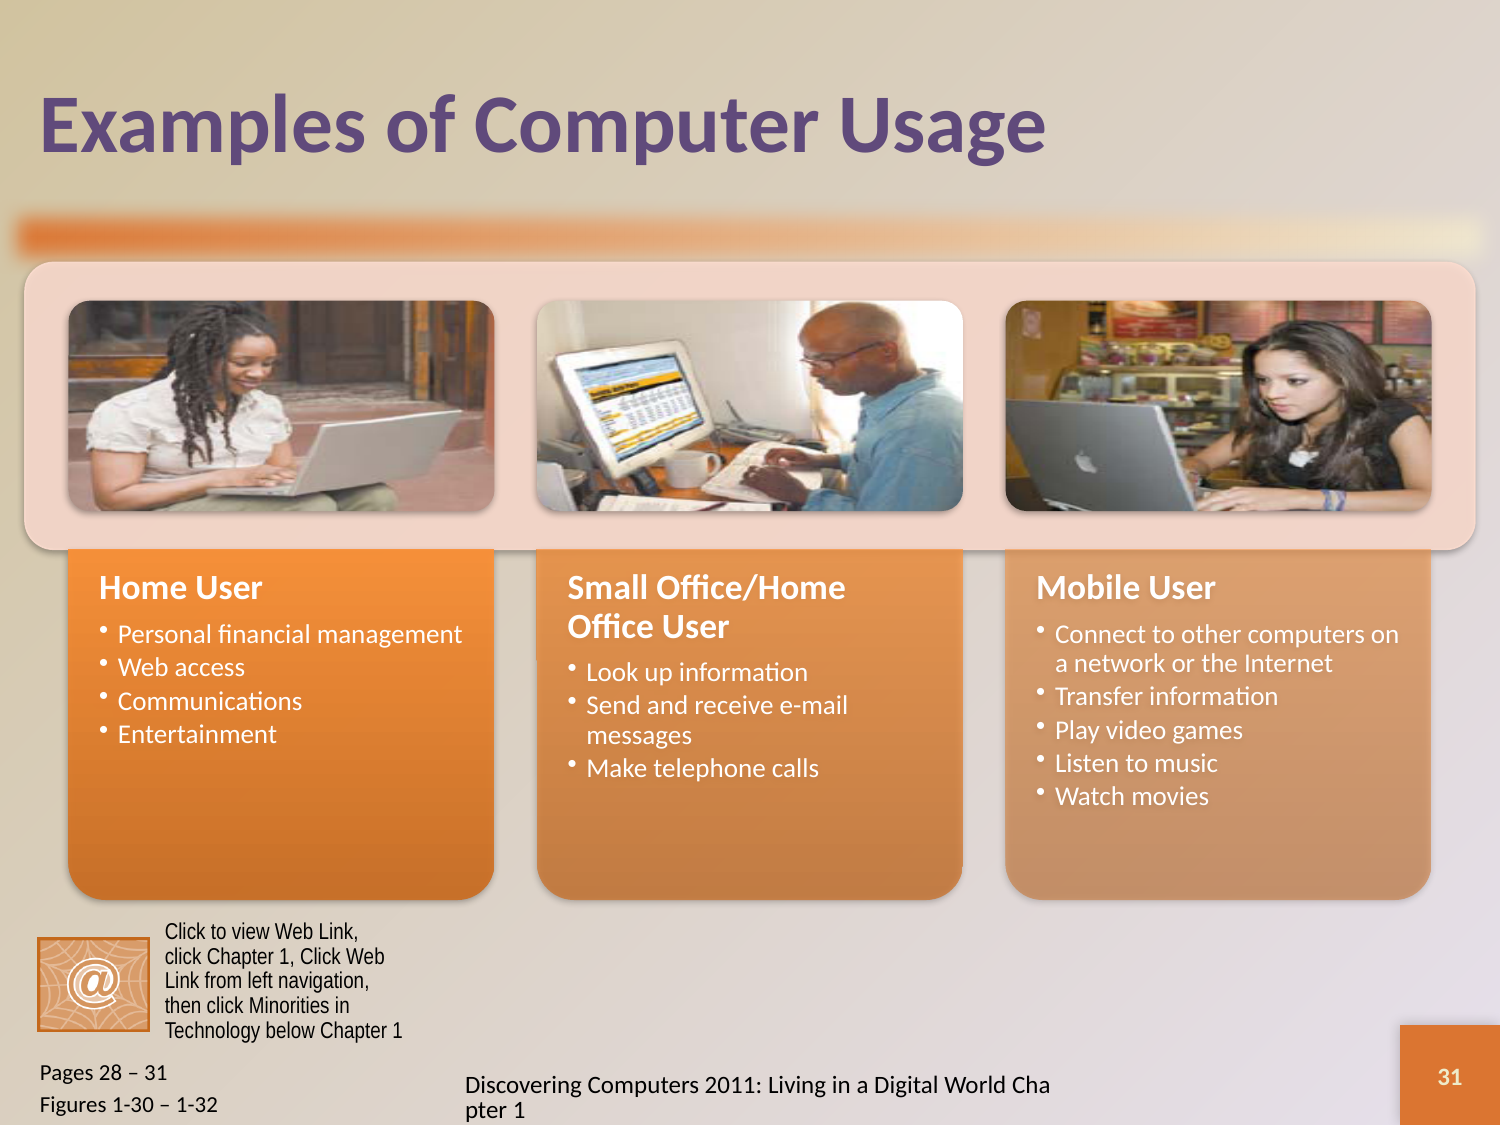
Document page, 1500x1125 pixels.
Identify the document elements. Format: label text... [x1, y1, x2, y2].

footer Discovering Computers 2011: Living in a Digital World Chapter 1 [450, 1042, 1075, 1125]
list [24, 262, 1476, 901]
title Examples of Computer Usage [24, 24, 1475, 213]
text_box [37, 912, 438, 1053]
list Pages 28 – 31 Figures 1-30 – 1-32 [24, 1050, 300, 1125]
slide_number 31 [1400, 1025, 1500, 1125]
